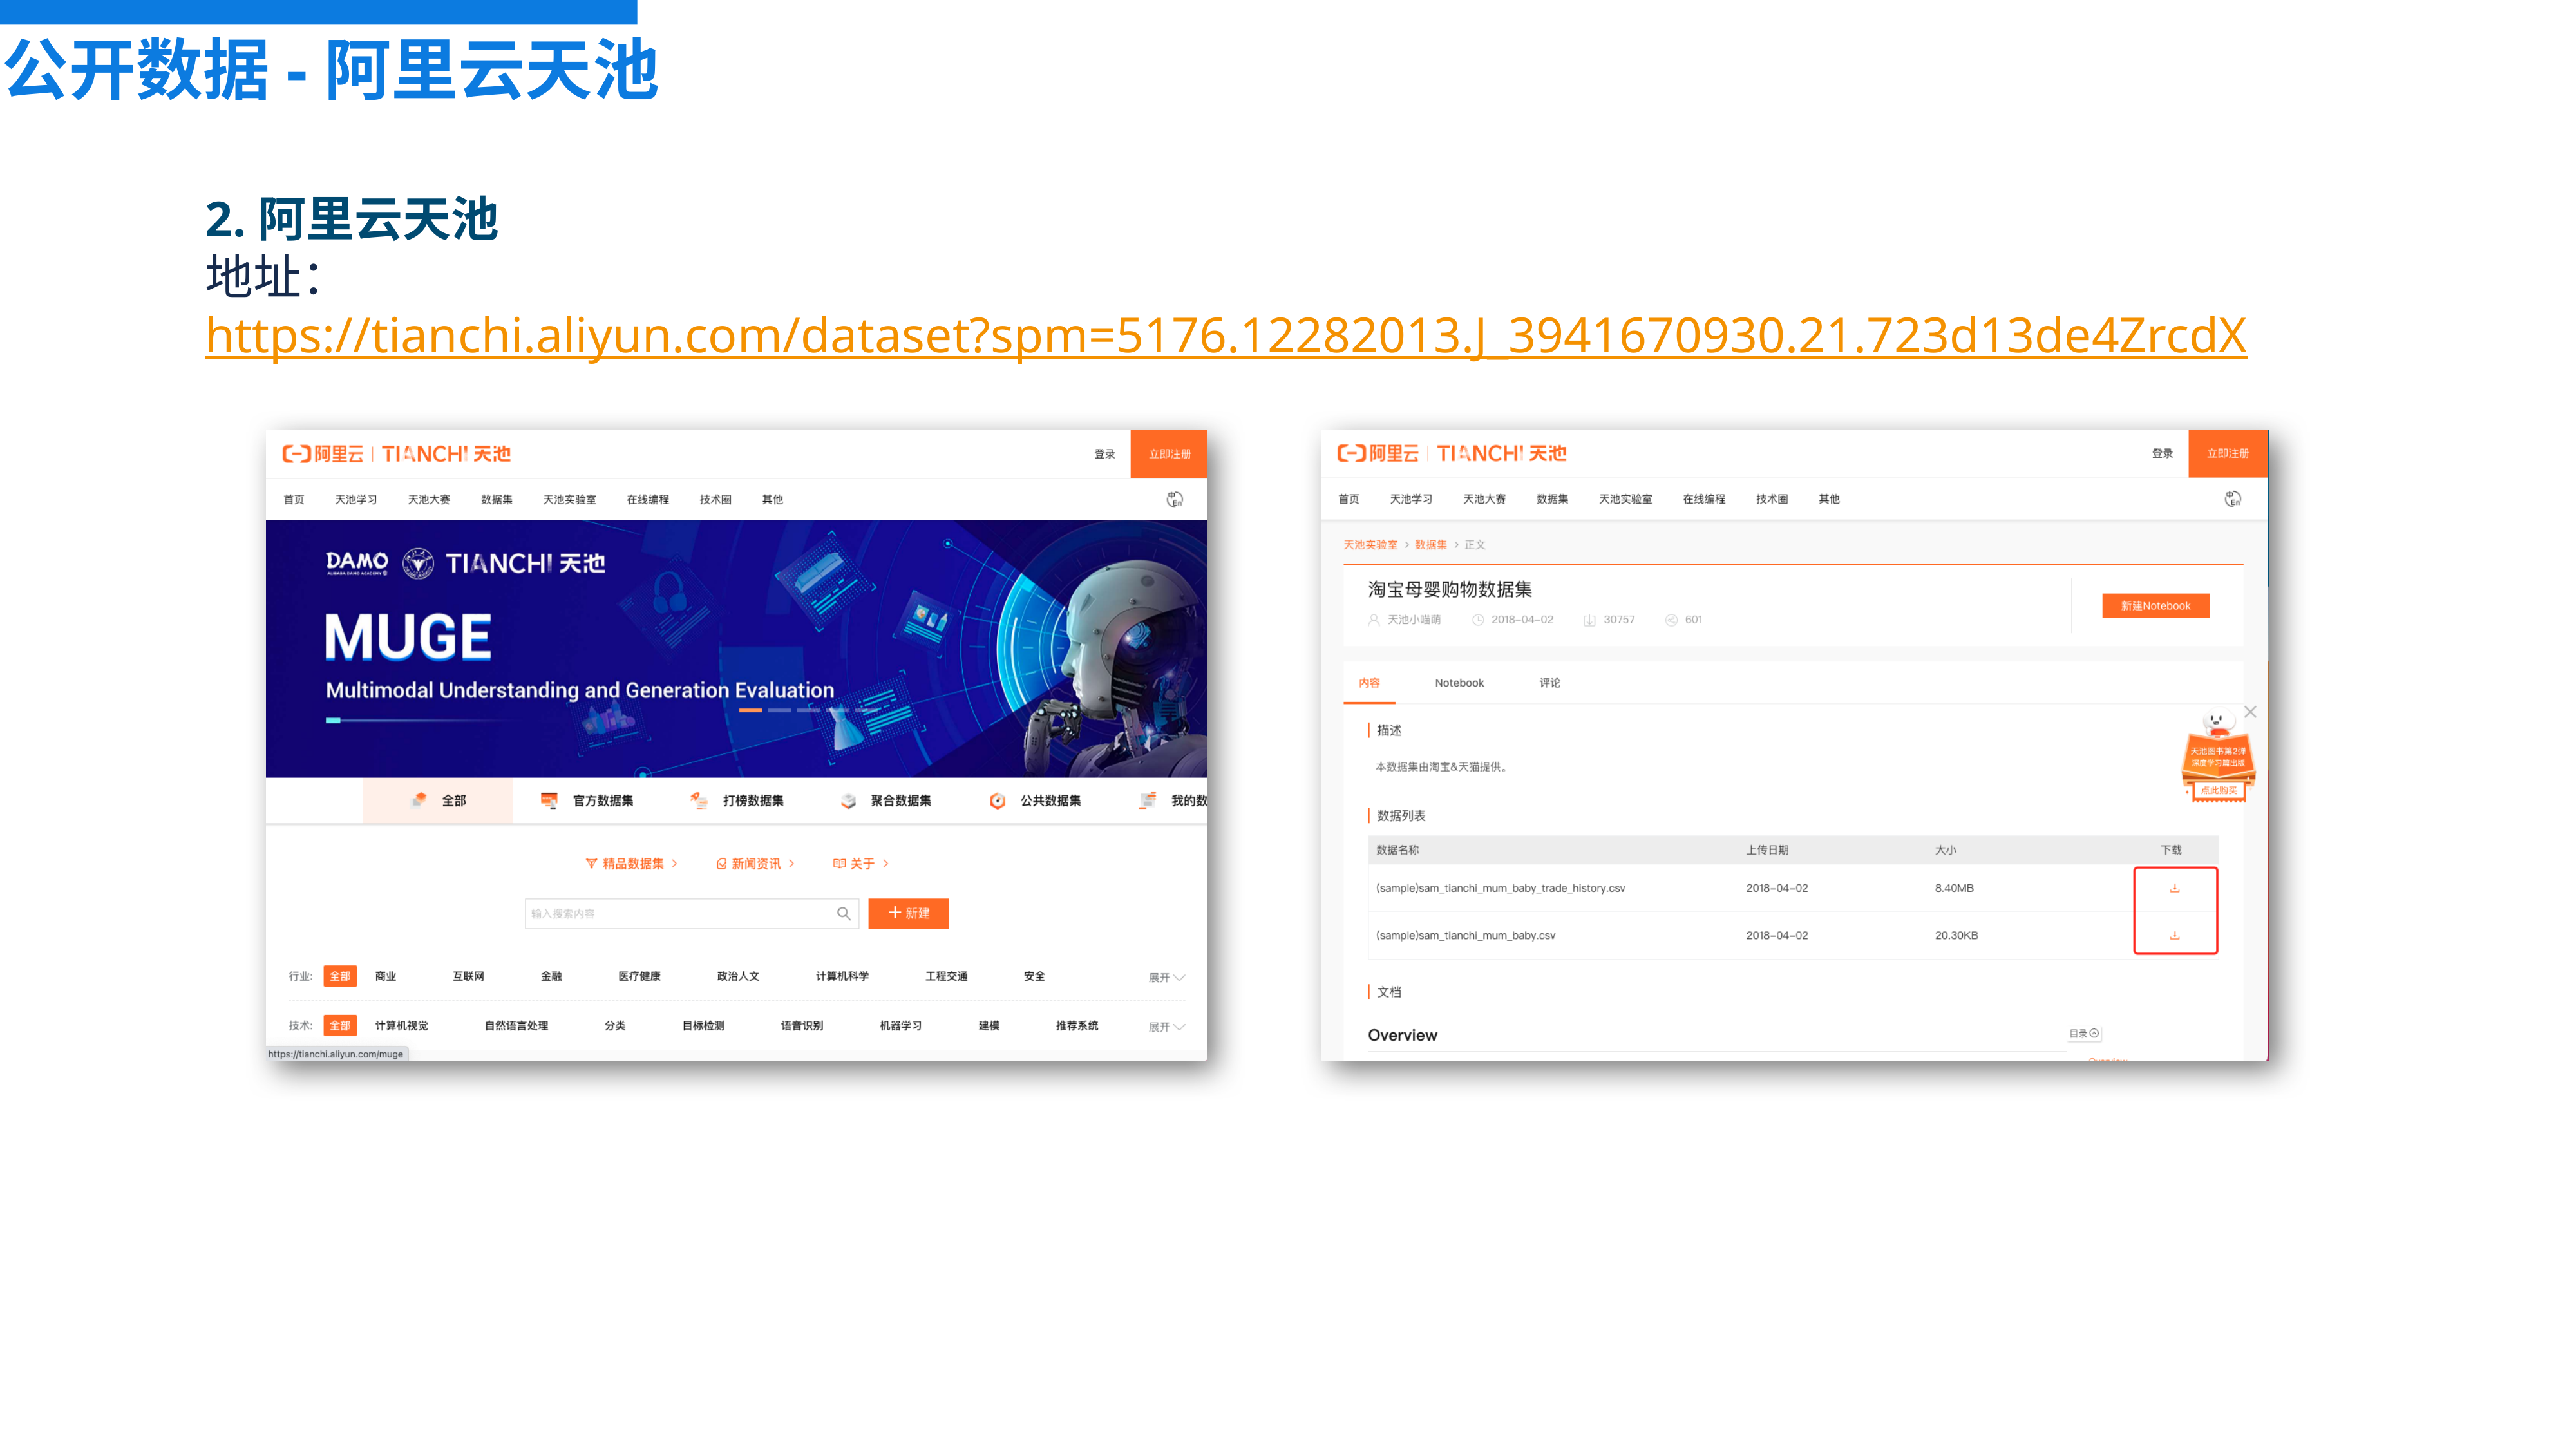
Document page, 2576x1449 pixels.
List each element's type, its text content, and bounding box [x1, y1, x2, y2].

text_box 2.阿里云天池 地址：https://tianchi.aliyun.com/dataset?spm=5176.12282013.J_3941670930.21.723d13de4ZrcdX [195, 183, 2393, 375]
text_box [0, 0, 896, 184]
picture [1321, 430, 2269, 1061]
picture [266, 430, 1208, 1061]
